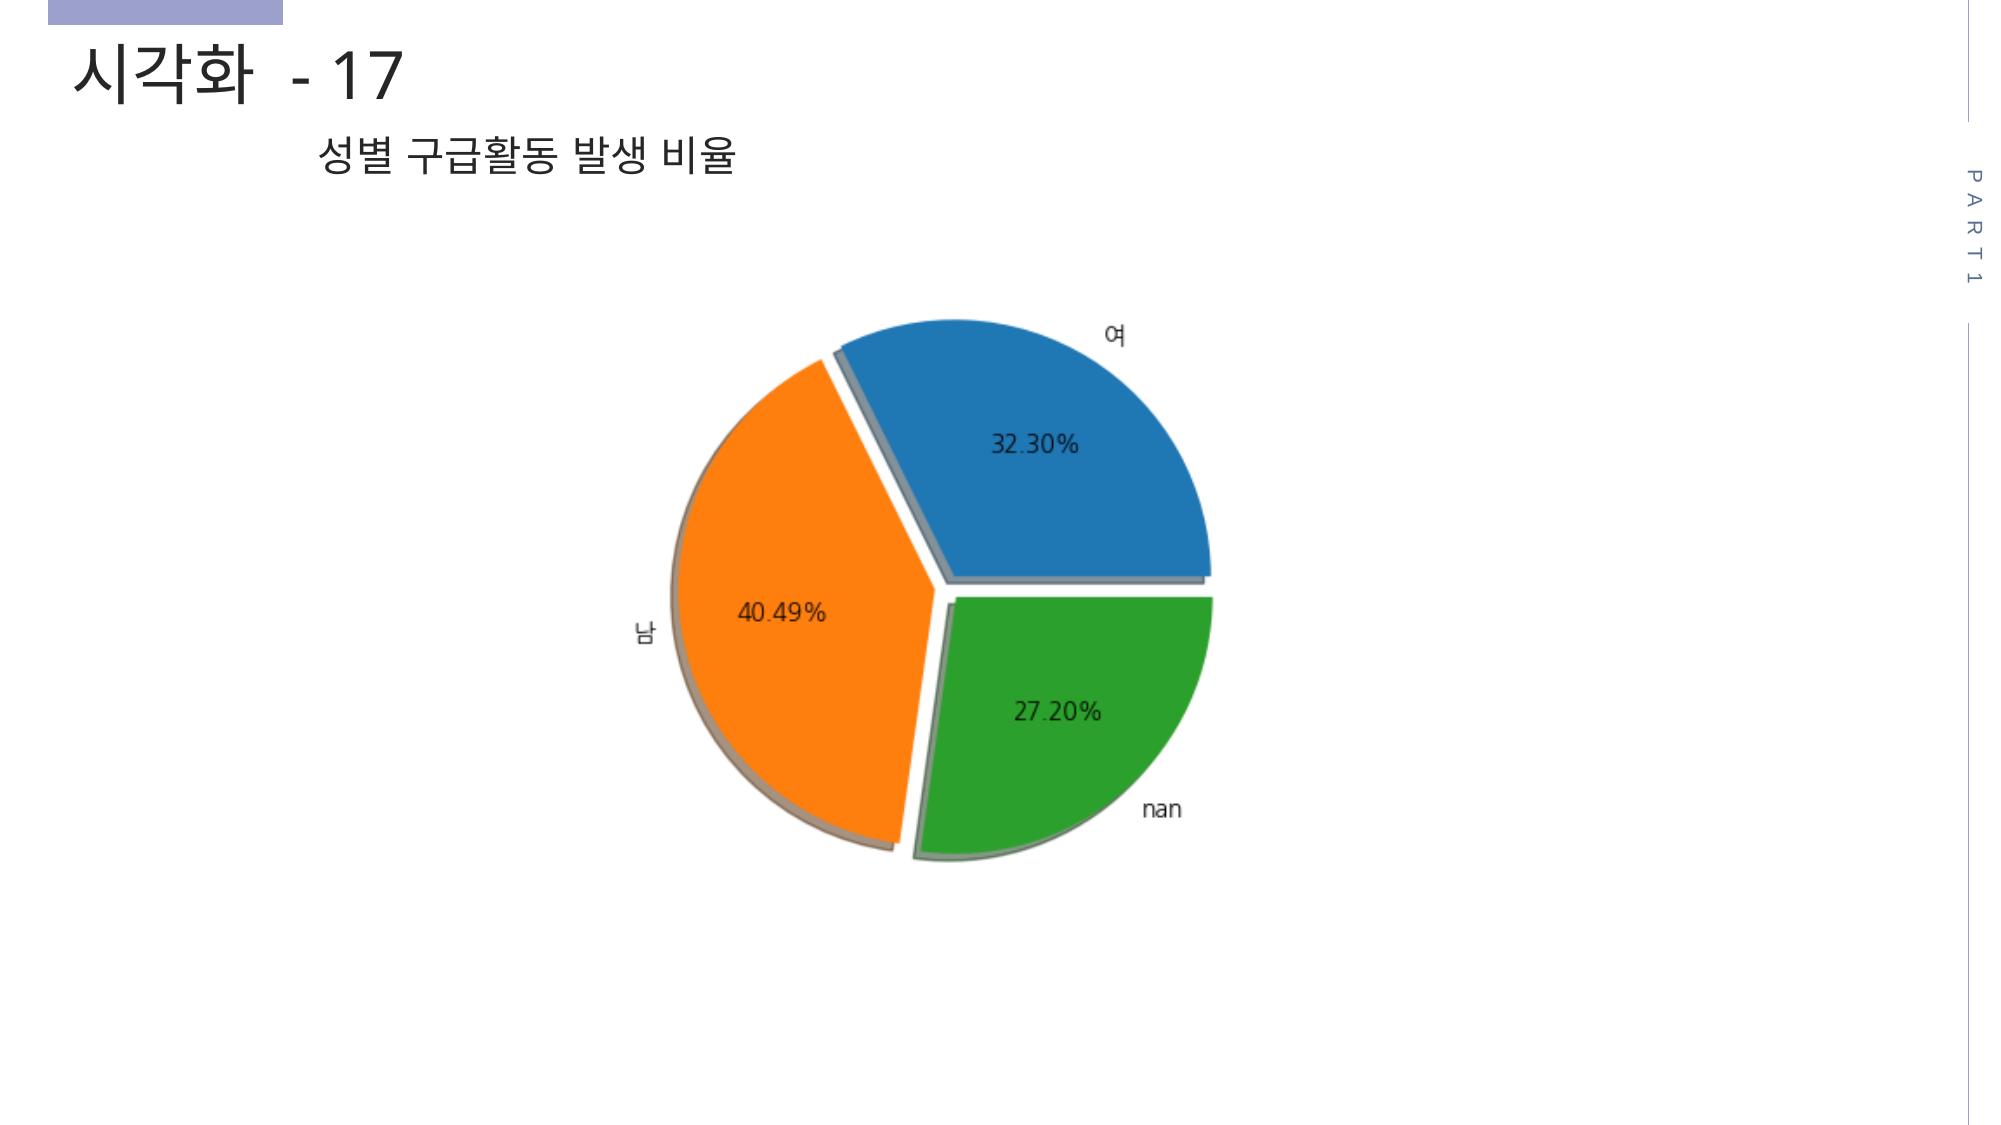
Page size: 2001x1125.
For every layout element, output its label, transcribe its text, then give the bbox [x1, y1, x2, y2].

picture [527, 264, 1335, 929]
text_box [47, 0, 284, 26]
text_box 성별 구급활동 발생 비율 [302, 121, 753, 187]
text_box 시각화 - 17 [56, 25, 421, 121]
text_box PART1 [1940, 154, 1997, 301]
